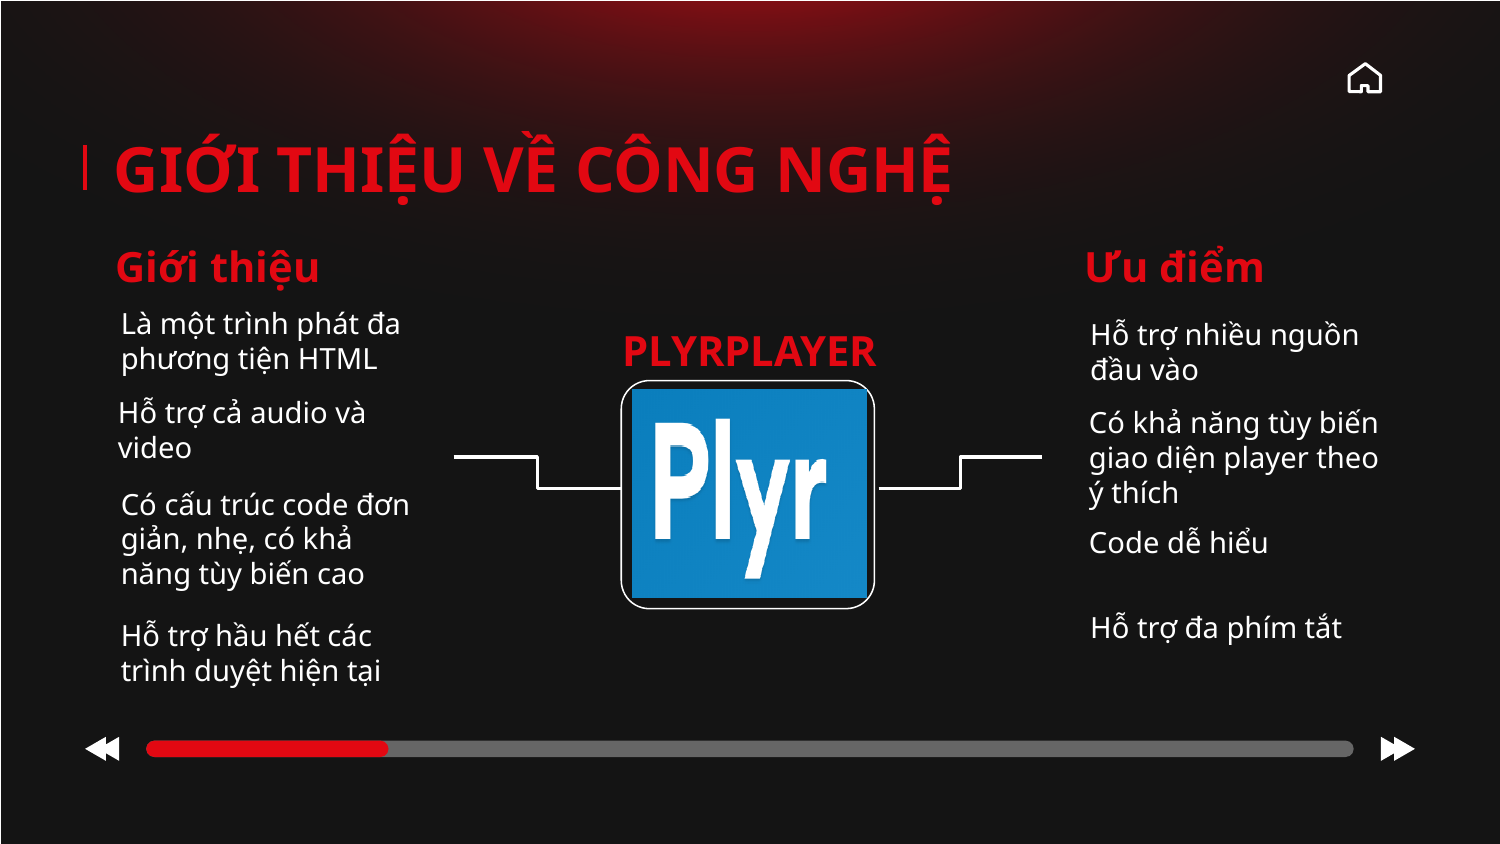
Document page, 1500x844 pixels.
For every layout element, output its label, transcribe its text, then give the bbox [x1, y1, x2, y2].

text_box [635, 605, 861, 609]
text_box [621, 380, 866, 457]
text_box Hỗ trợ nhiều nguồn đầu vào [1075, 313, 1409, 389]
text_box [106, 736, 120, 761]
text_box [878, 456, 1043, 489]
text_box PLYRPLAYER [508, 320, 992, 373]
text_box [1394, 736, 1415, 761]
text_box [85, 736, 106, 761]
text_box Chức năng: quản lý lịch sử mua hàng của khách hàng [621, 391, 870, 604]
text_box Hỗ trợ hầu hết các trình duyệt hiện tại [105, 605, 443, 700]
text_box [453, 456, 622, 489]
subtitle Giới thiệu [100, 236, 413, 289]
text_box Code dễ hiểu [1074, 504, 1411, 579]
text_box Hỗ trợ đa phím tắt [1075, 589, 1413, 664]
text_box [1349, 63, 1381, 92]
title GIỚI THIỆU VỀ CÔNG NGHỆ [98, 120, 1382, 215]
text_box [871, 490, 875, 594]
text_box [621, 495, 626, 597]
subtitle Ưu điểm [1069, 236, 1382, 289]
text_box Có khả năng tùy biến giao diện player theo ý thích [1074, 401, 1411, 504]
picture [2, 2, 1500, 844]
text_box Hỗ trợ cả audio và video [102, 391, 440, 467]
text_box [145, 740, 1354, 758]
text_box [871, 395, 875, 462]
text_box [1380, 736, 1394, 761]
text_box Có cấu trúc code đơn giản, nhẹ, có khả năng tùy biến cao [105, 478, 443, 598]
subtitle Là một trình phát đa phương tiện HTML [105, 302, 457, 378]
